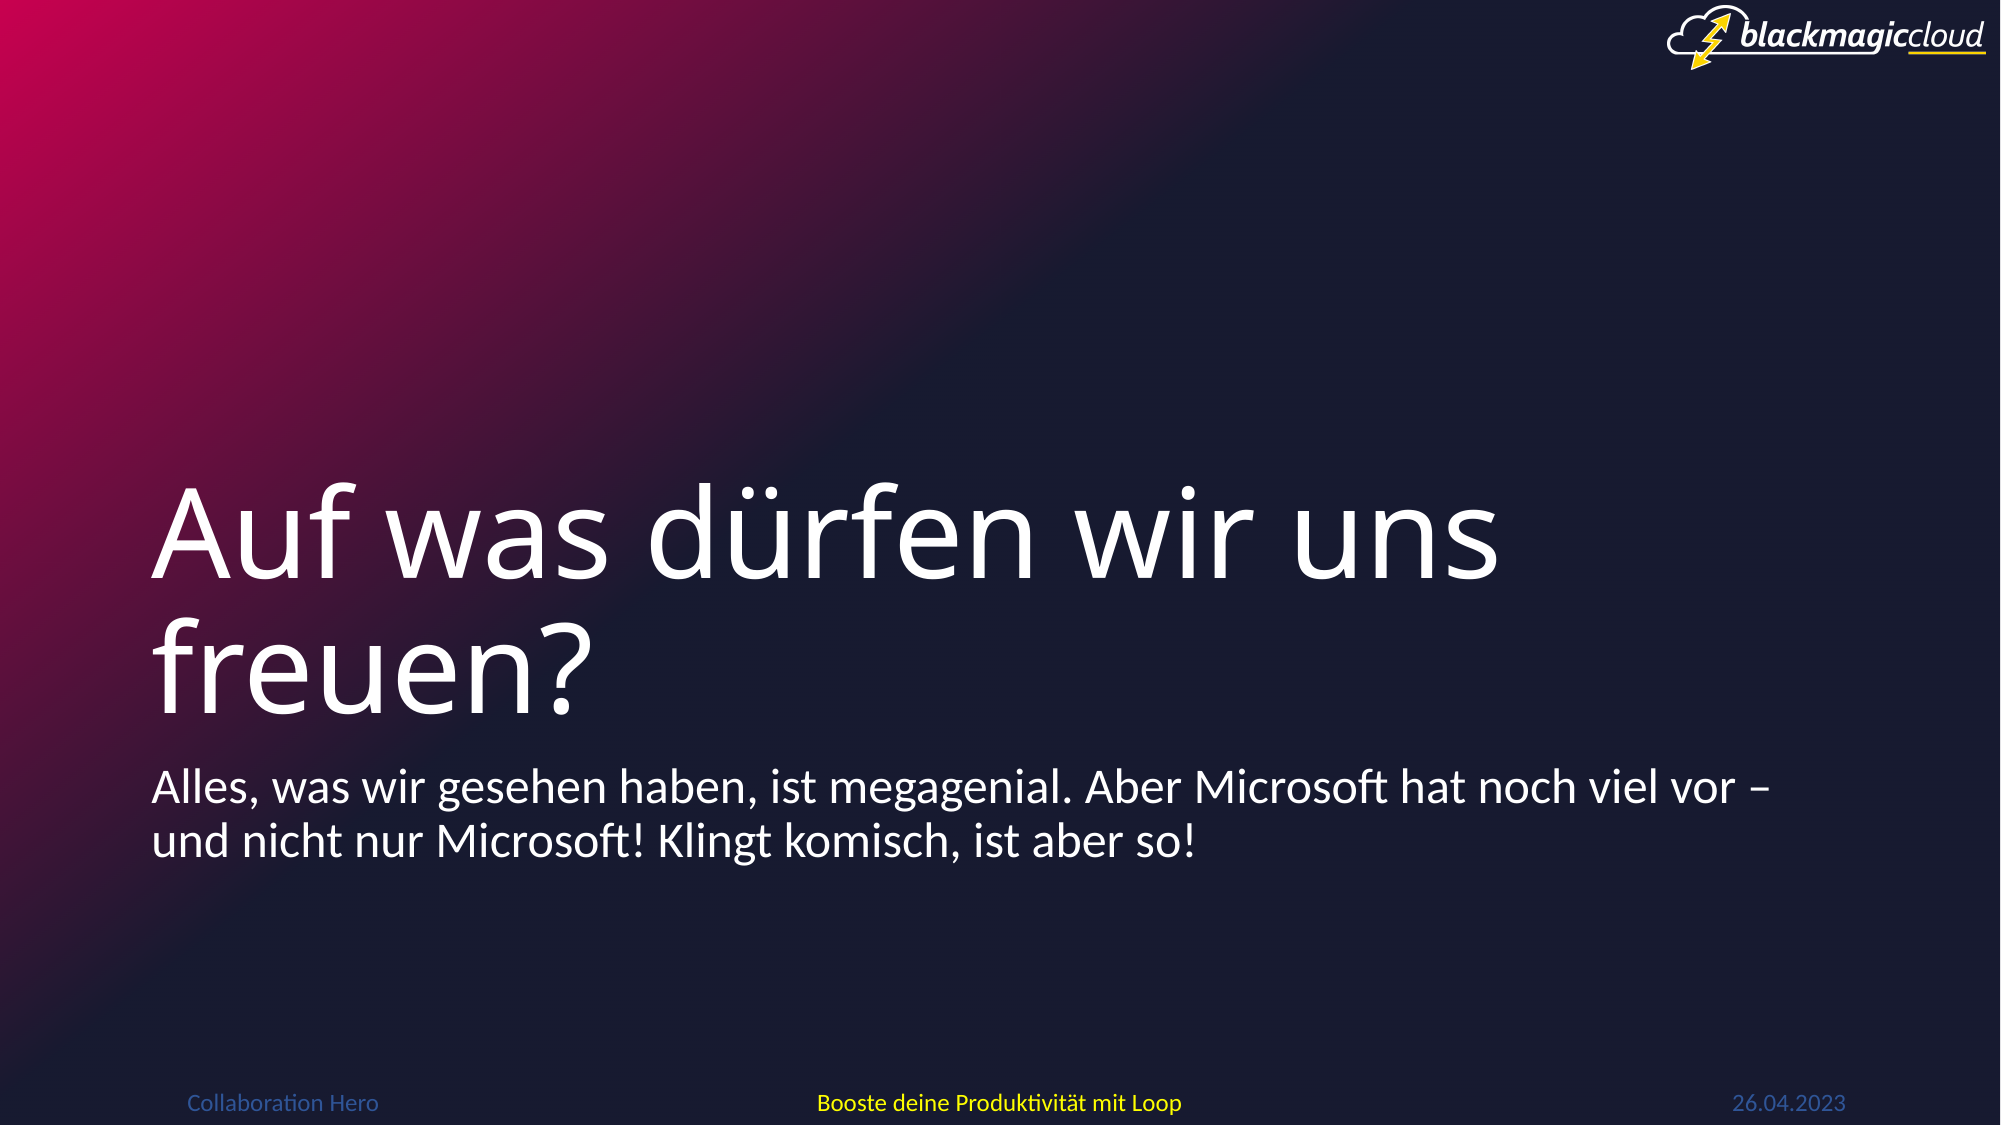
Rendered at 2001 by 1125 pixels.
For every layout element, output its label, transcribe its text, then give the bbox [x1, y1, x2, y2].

picture [0, 0, 2001, 1125]
list Alles, was wir gesehen haben, ist megagenial. Aber Microsoft hat noch viel vor – und nicht nur Microsoft! Klingt komisch, ist aber so! [136, 752, 1862, 999]
title Auf was dürfen wir uns freuen? [136, 280, 1862, 749]
